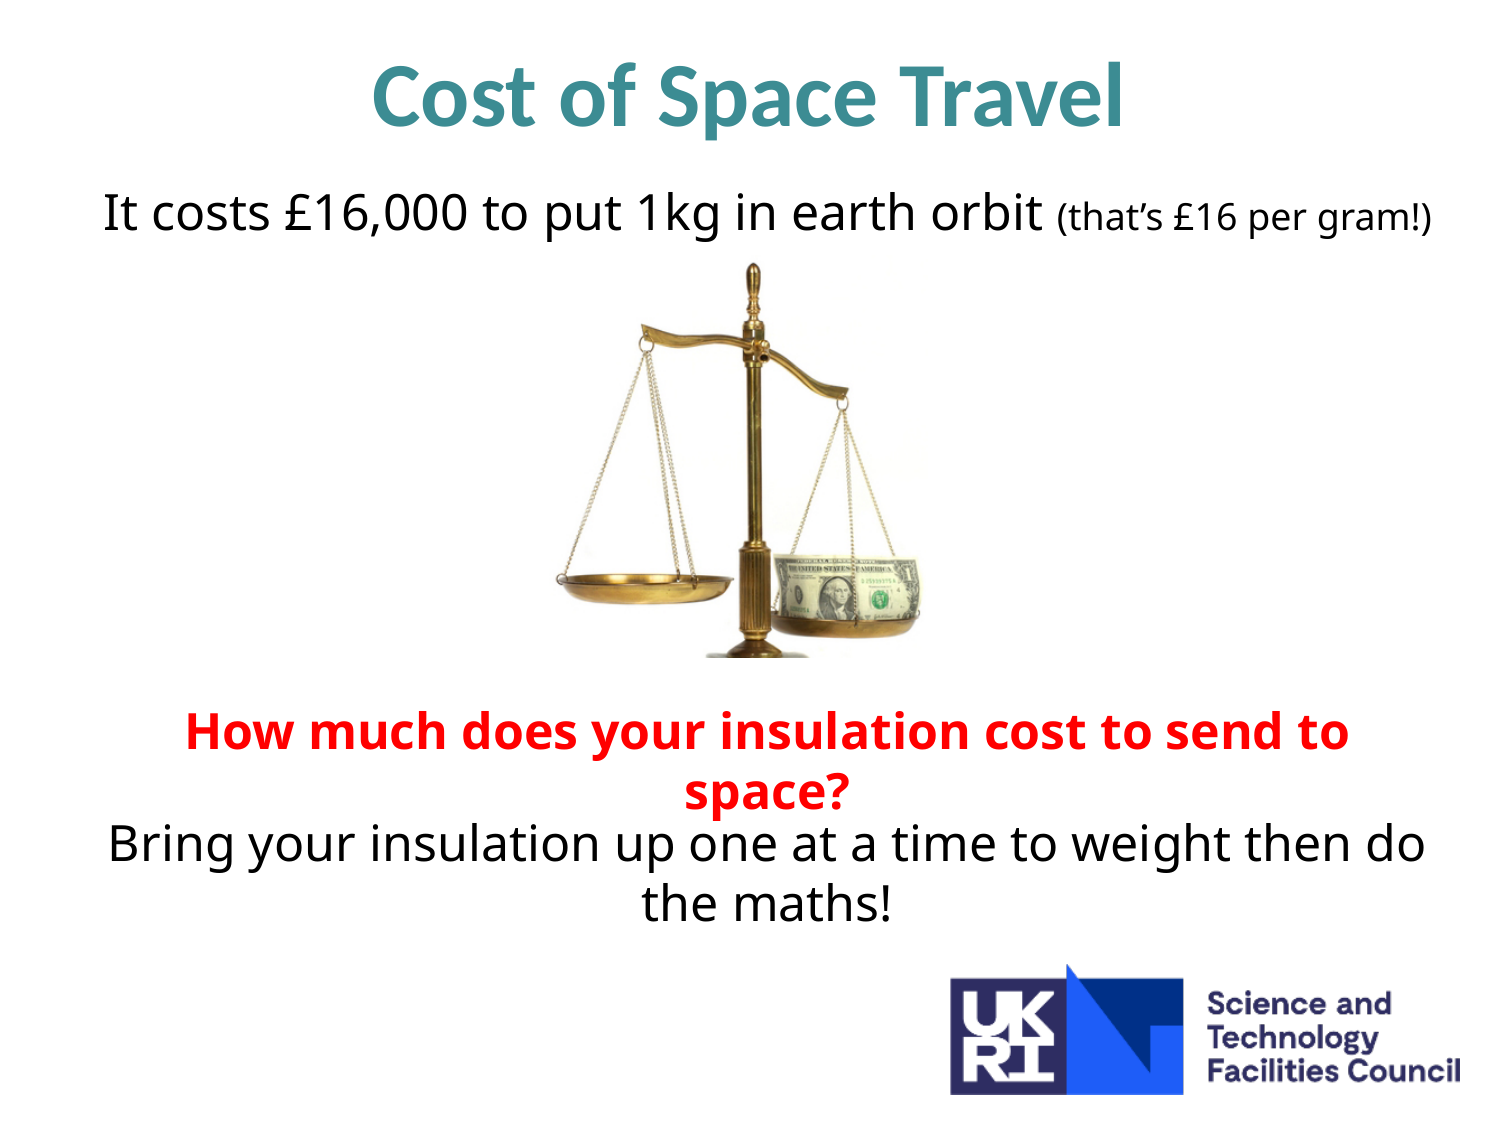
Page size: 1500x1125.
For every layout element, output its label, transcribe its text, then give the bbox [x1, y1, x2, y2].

text_box It costs £16,000 to put 1kg in earth orbit (that’s £16 per gram!) [88, 172, 1447, 248]
picture [950, 964, 1460, 1095]
picture [548, 255, 928, 659]
text_box How much does your insulation cost to send to space? [88, 692, 1447, 804]
text_box Cost of Space Travel [0, 0, 1500, 183]
text_box Bring your insulation up one at a time to weight then do the maths! [88, 804, 1447, 939]
